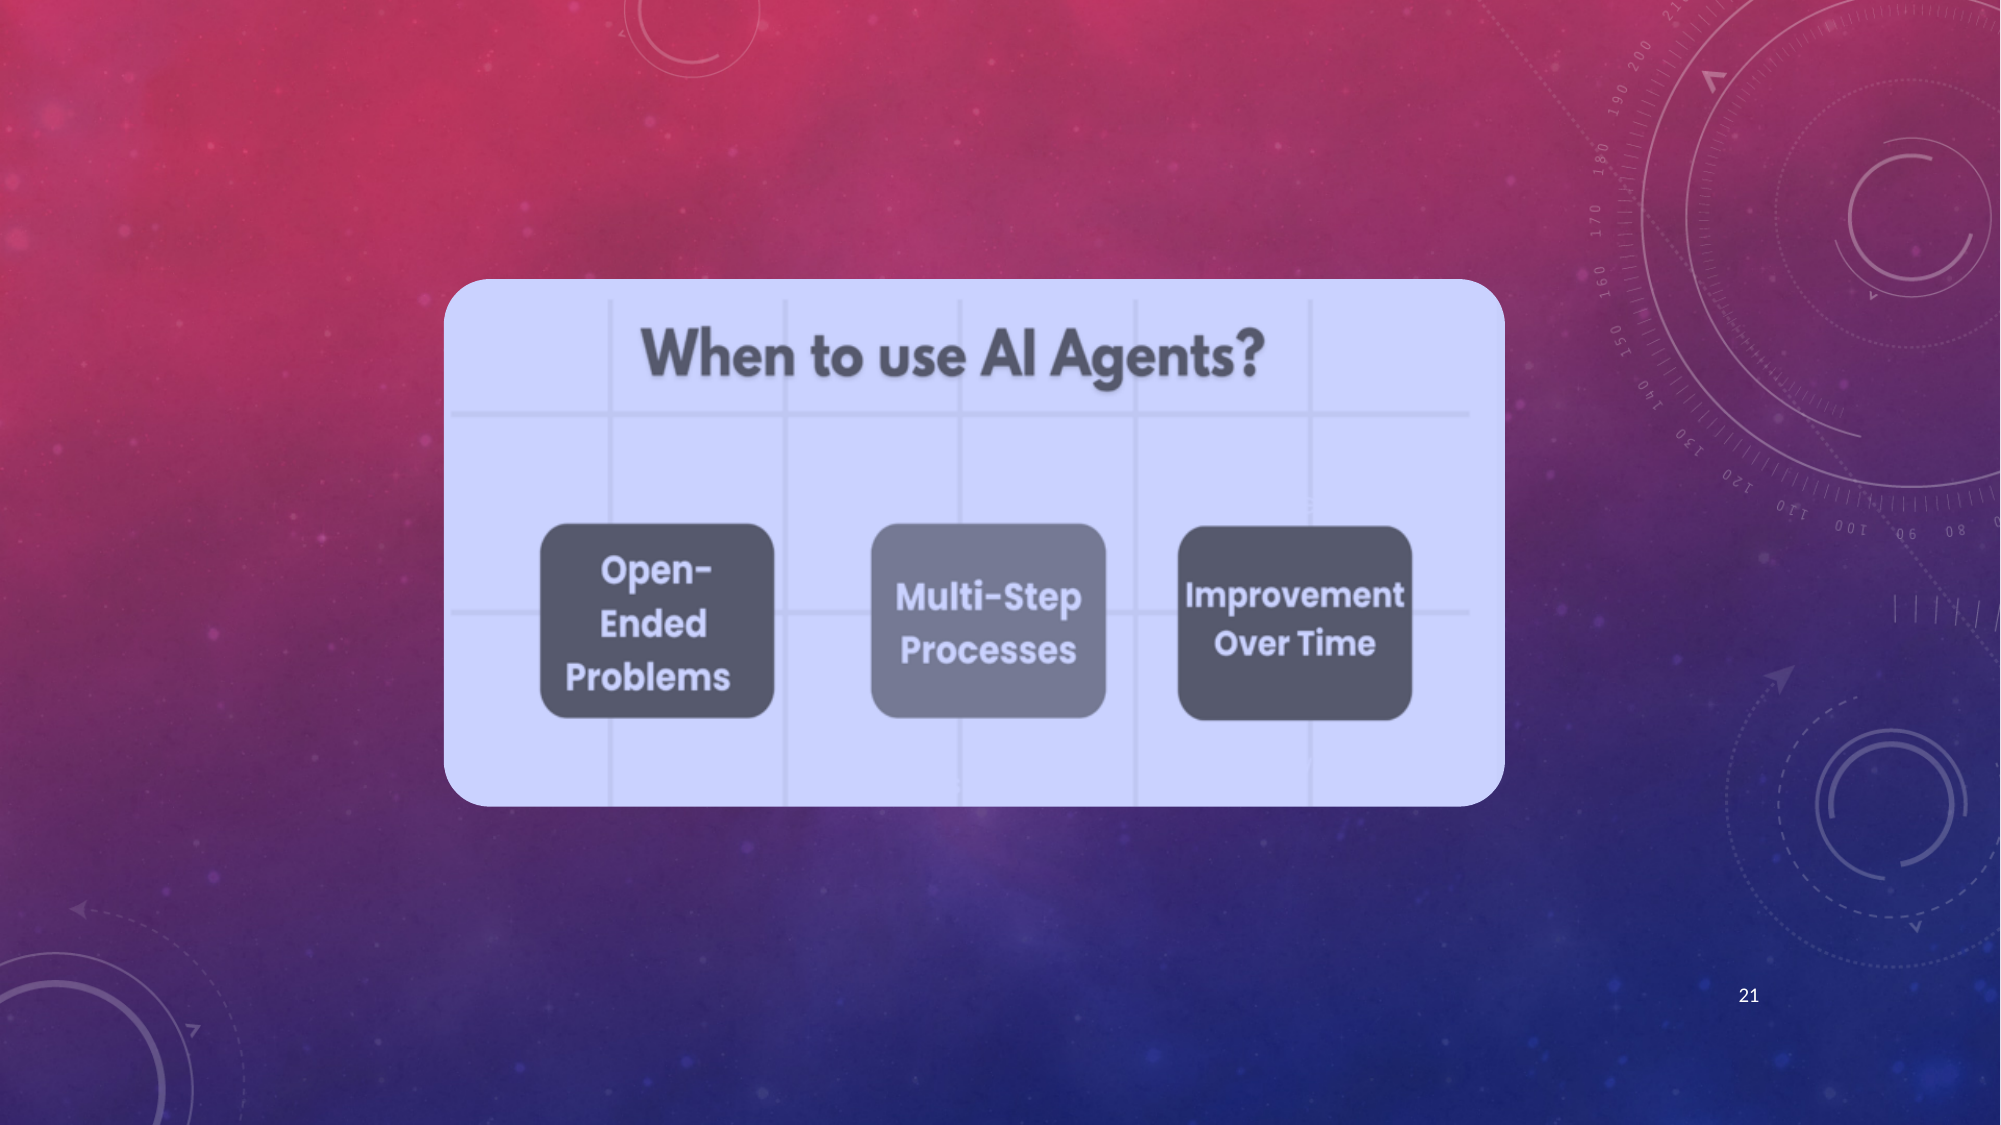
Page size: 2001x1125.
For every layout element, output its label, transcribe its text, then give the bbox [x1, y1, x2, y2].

slide_number 21 [1684, 963, 1775, 1025]
picture [0, 0, 2001, 1125]
